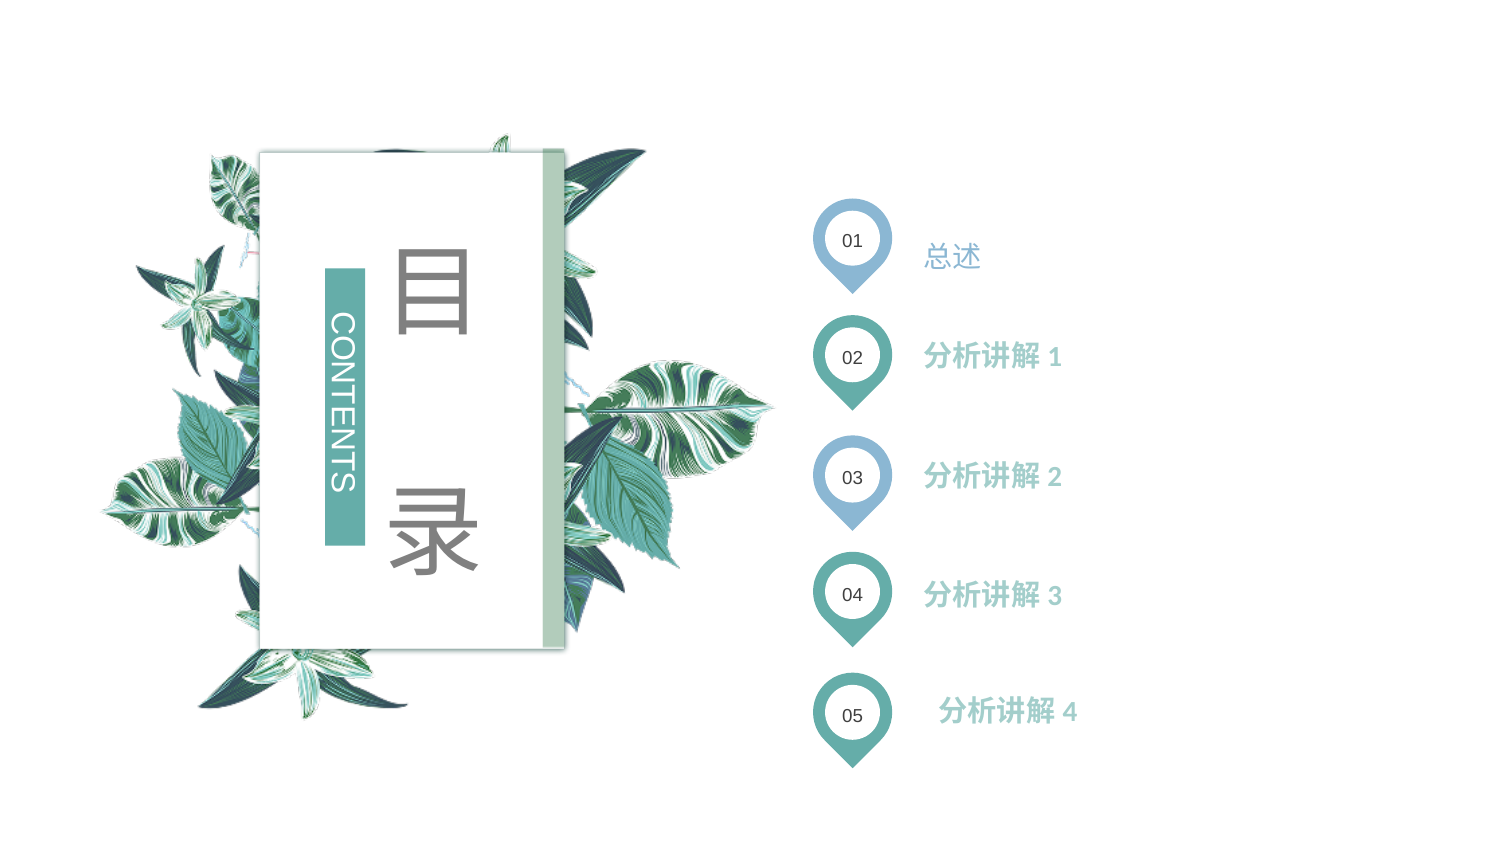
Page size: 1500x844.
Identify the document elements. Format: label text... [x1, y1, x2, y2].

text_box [812, 435, 893, 515]
text_box 分析讲解3 [908, 568, 1142, 619]
text_box 分析讲解1 [908, 329, 1142, 380]
text_box 分析讲解4 [923, 684, 1157, 735]
picture [72, 111, 782, 727]
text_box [812, 672, 893, 752]
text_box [812, 198, 893, 278]
text_box 分析讲解2 [908, 449, 1142, 500]
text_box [812, 551, 893, 632]
text_box 总述 [923, 271, 1259, 275]
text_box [812, 314, 893, 395]
